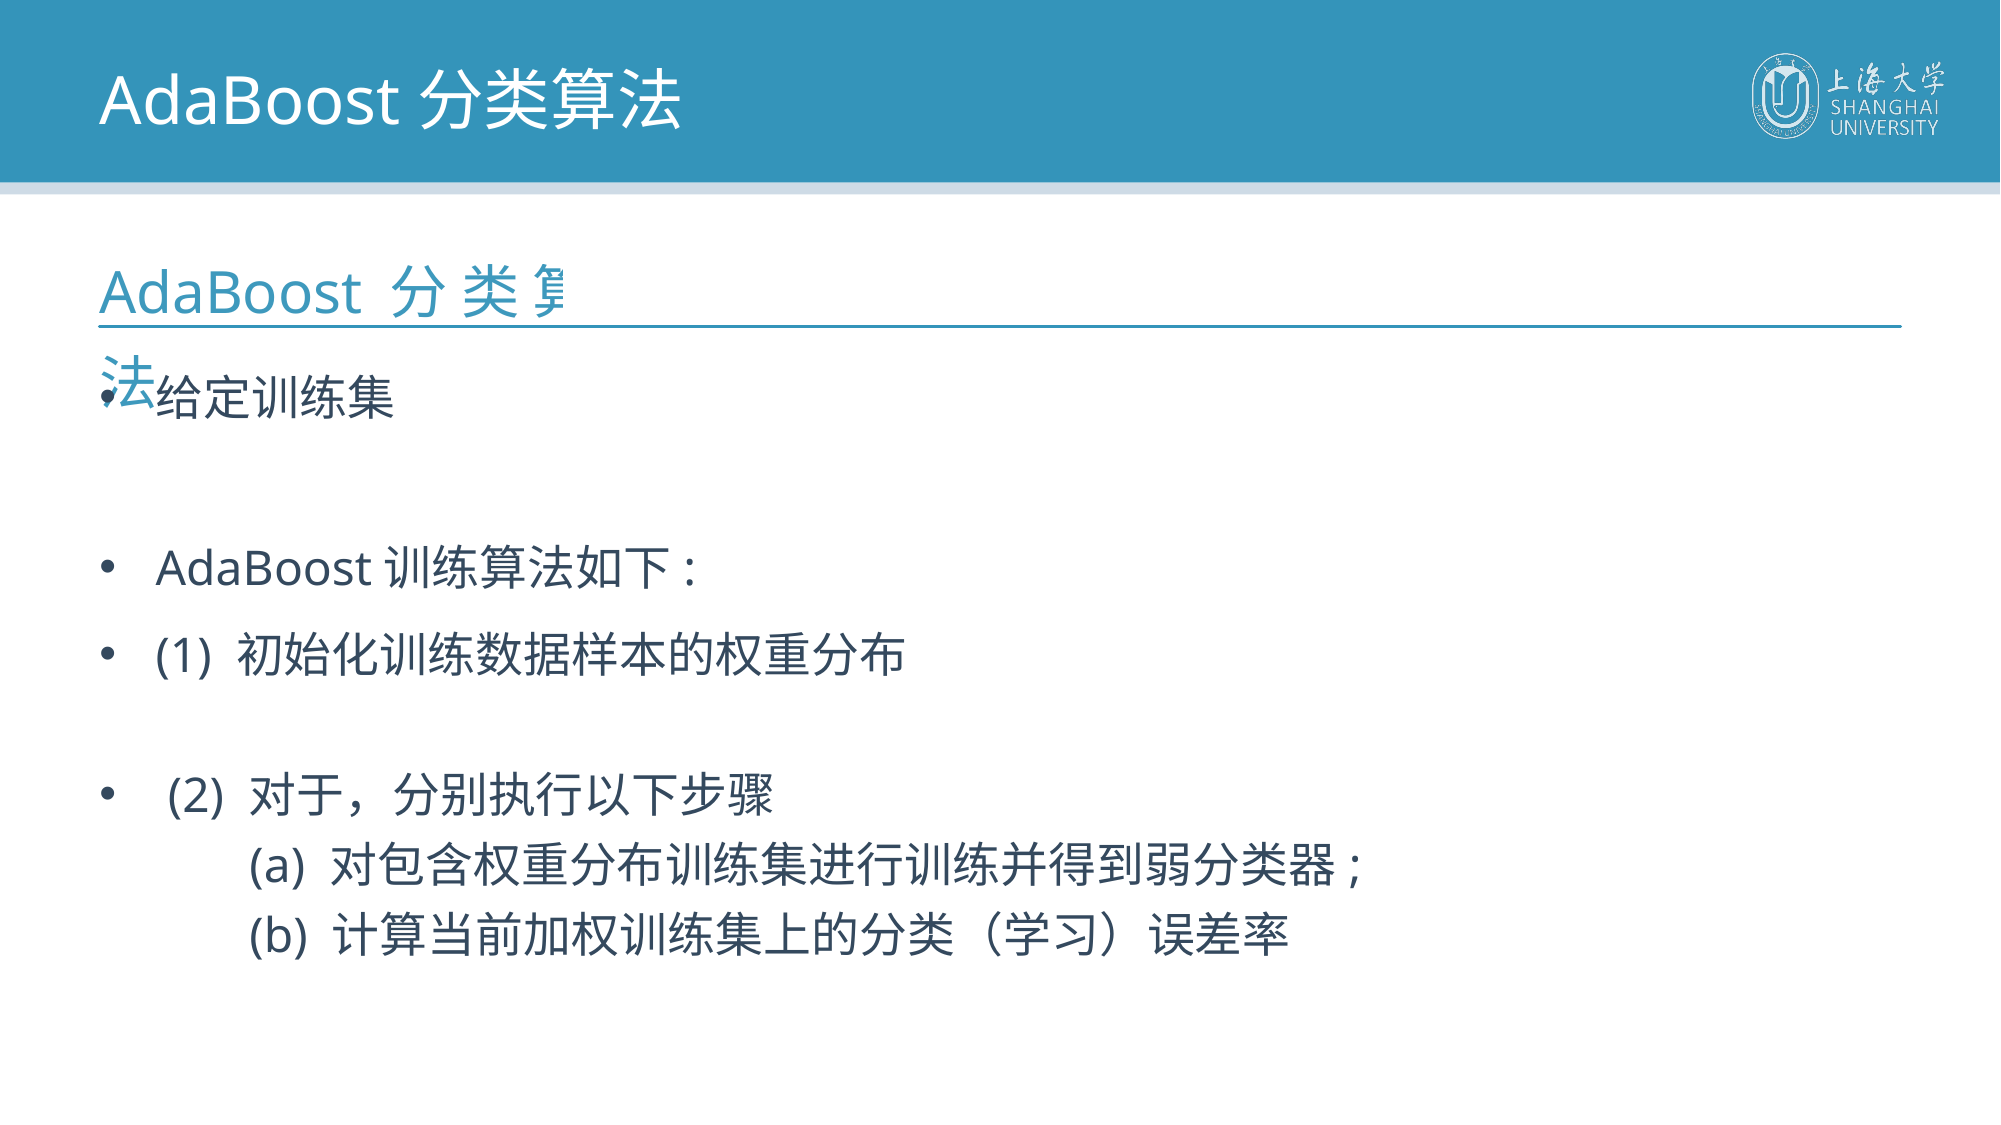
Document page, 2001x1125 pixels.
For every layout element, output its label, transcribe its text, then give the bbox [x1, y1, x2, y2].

list AdaBoost分类算法 [84, 50, 1731, 143]
picture [1752, 53, 1944, 139]
text_box AdaBoost分类算法 [84, 227, 606, 424]
